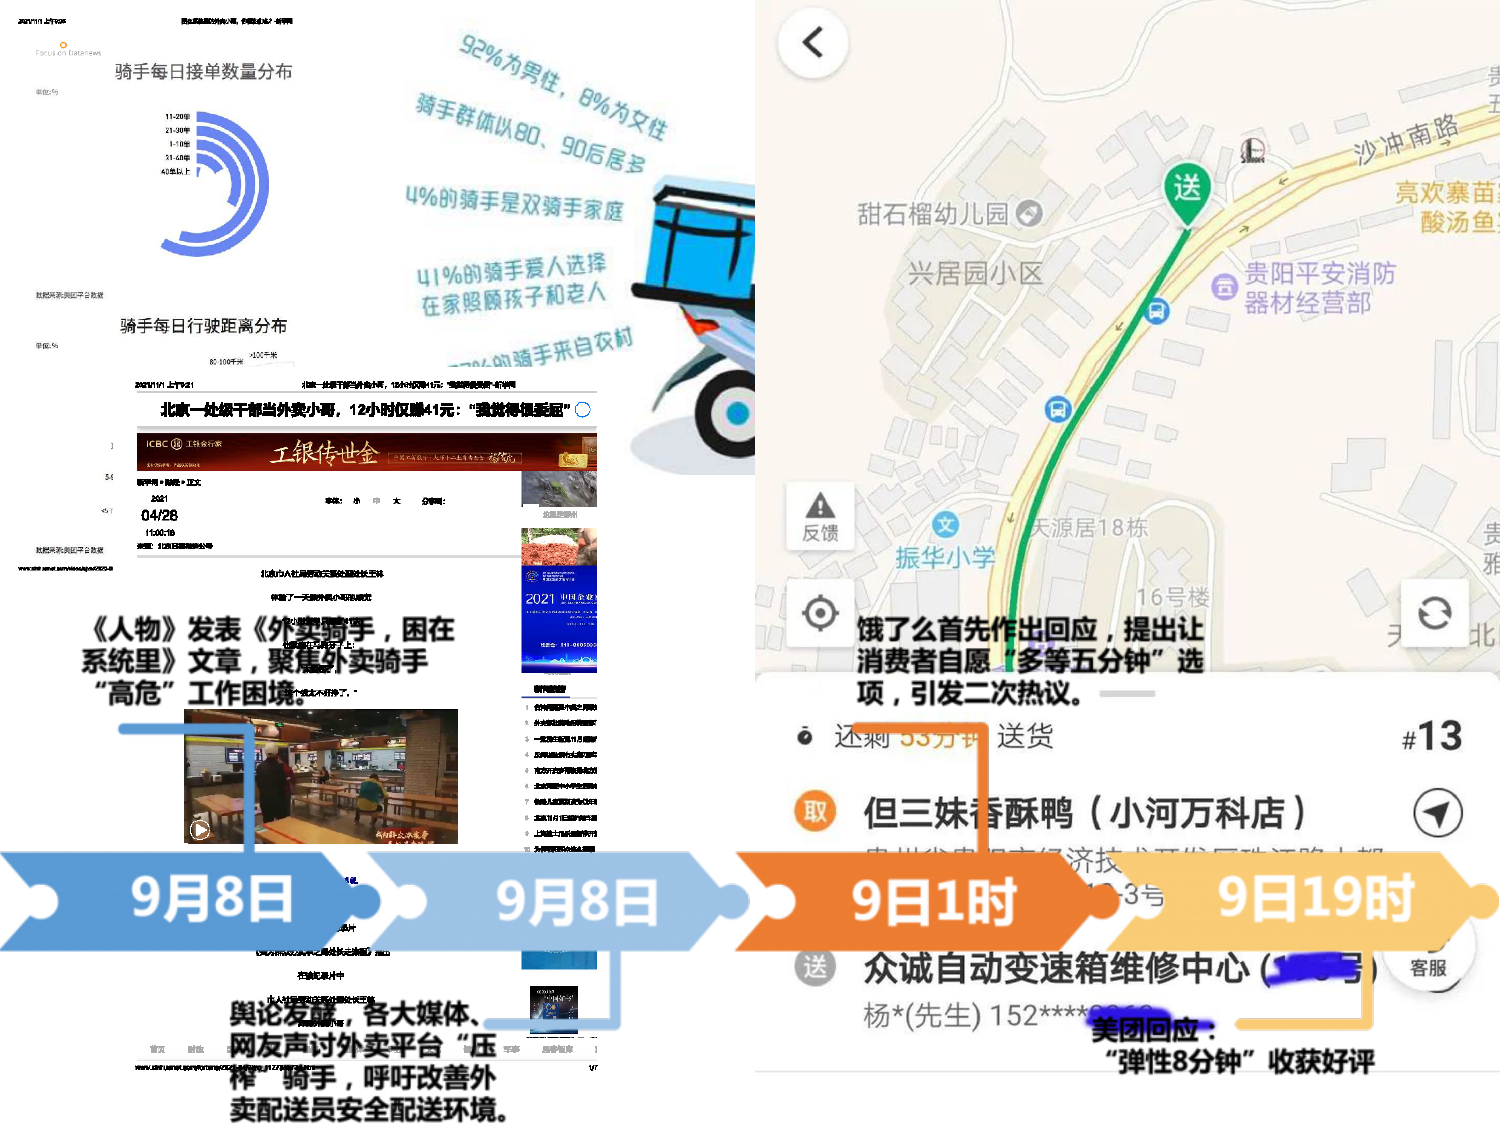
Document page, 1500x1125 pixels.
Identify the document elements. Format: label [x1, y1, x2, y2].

list [0, 7, 405, 581]
picture [0, 0, 1500, 1125]
text_box [112, 367, 619, 604]
